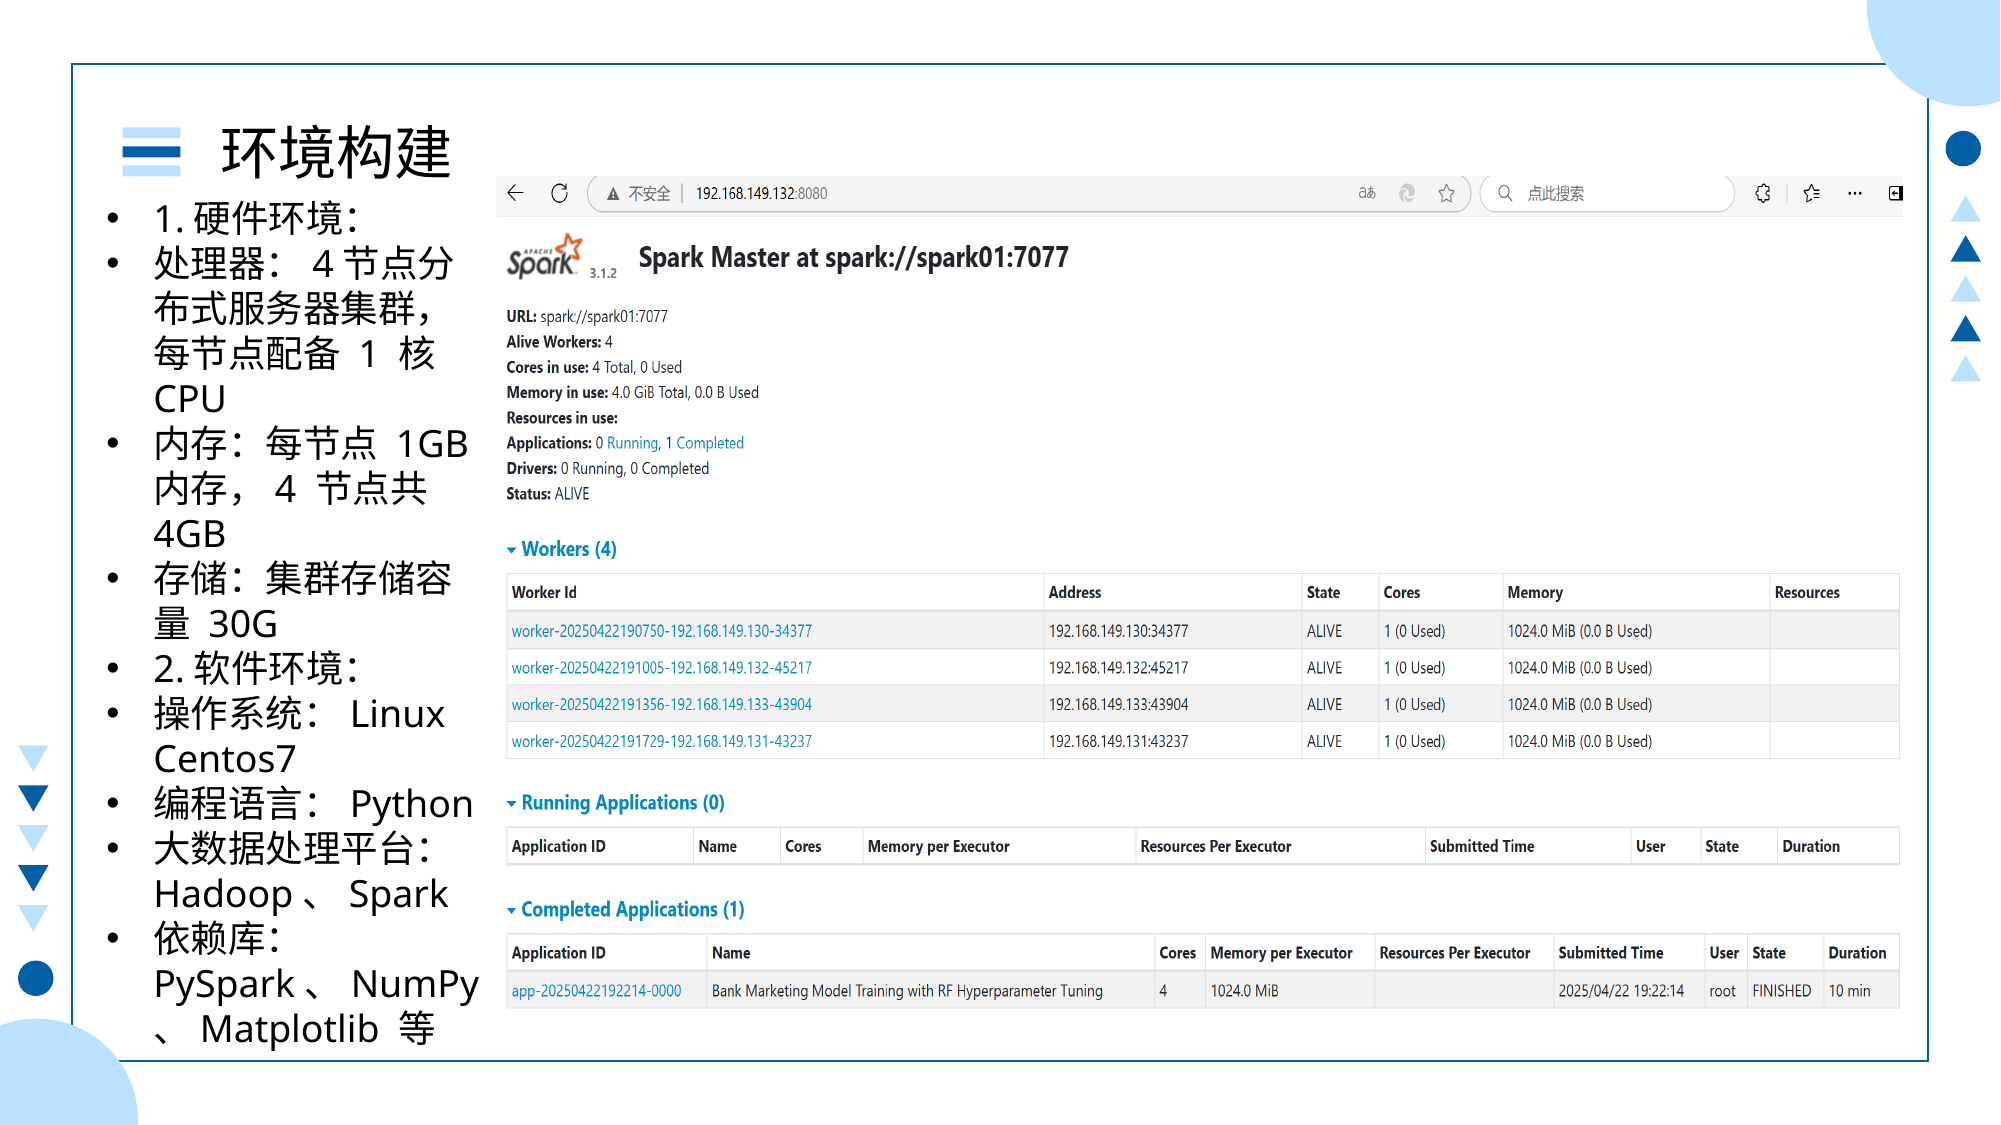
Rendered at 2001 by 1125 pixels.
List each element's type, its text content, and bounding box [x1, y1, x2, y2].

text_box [122, 127, 181, 177]
text_box 1.硬件环境： 处理器：4节点分布式服务器集群，每节点配备 1 核 CPU 内存：每节点 1GB 内存，4 节点共 4GB 存储：集群存储容量 30G 2.软件环境： 操作系统：Linux Centos7 编程语言：Python 大数据处理平台：Hadoop、Spark 依赖库：PySpark、NumPy、Matplotlib 等 [91, 187, 496, 612]
text_box 环境构建 [220, 116, 761, 187]
picture [496, 176, 1903, 1051]
